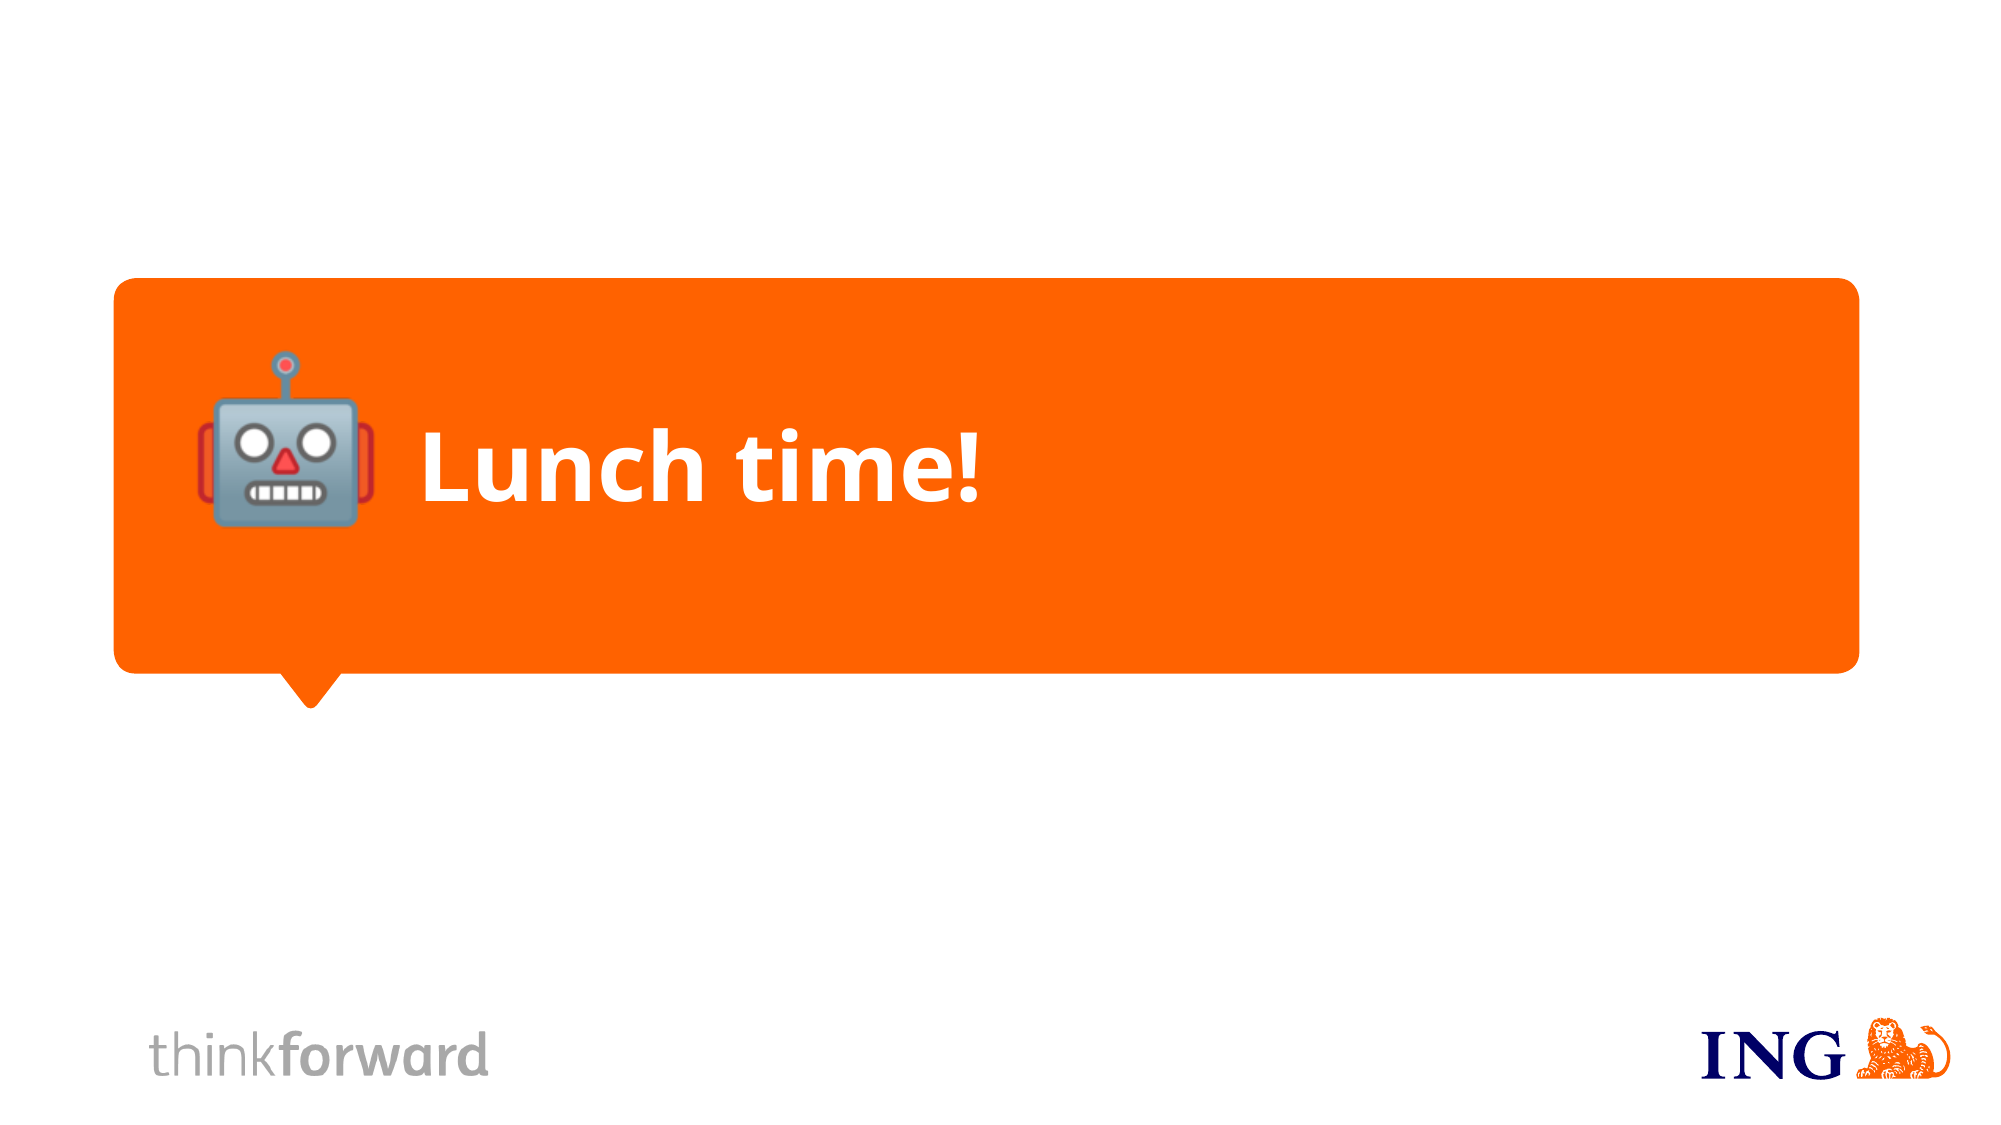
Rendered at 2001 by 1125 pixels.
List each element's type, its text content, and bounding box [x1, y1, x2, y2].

title Lunch time! [192, 278, 1860, 667]
picture [192, 345, 380, 533]
picture [137, 993, 497, 1117]
